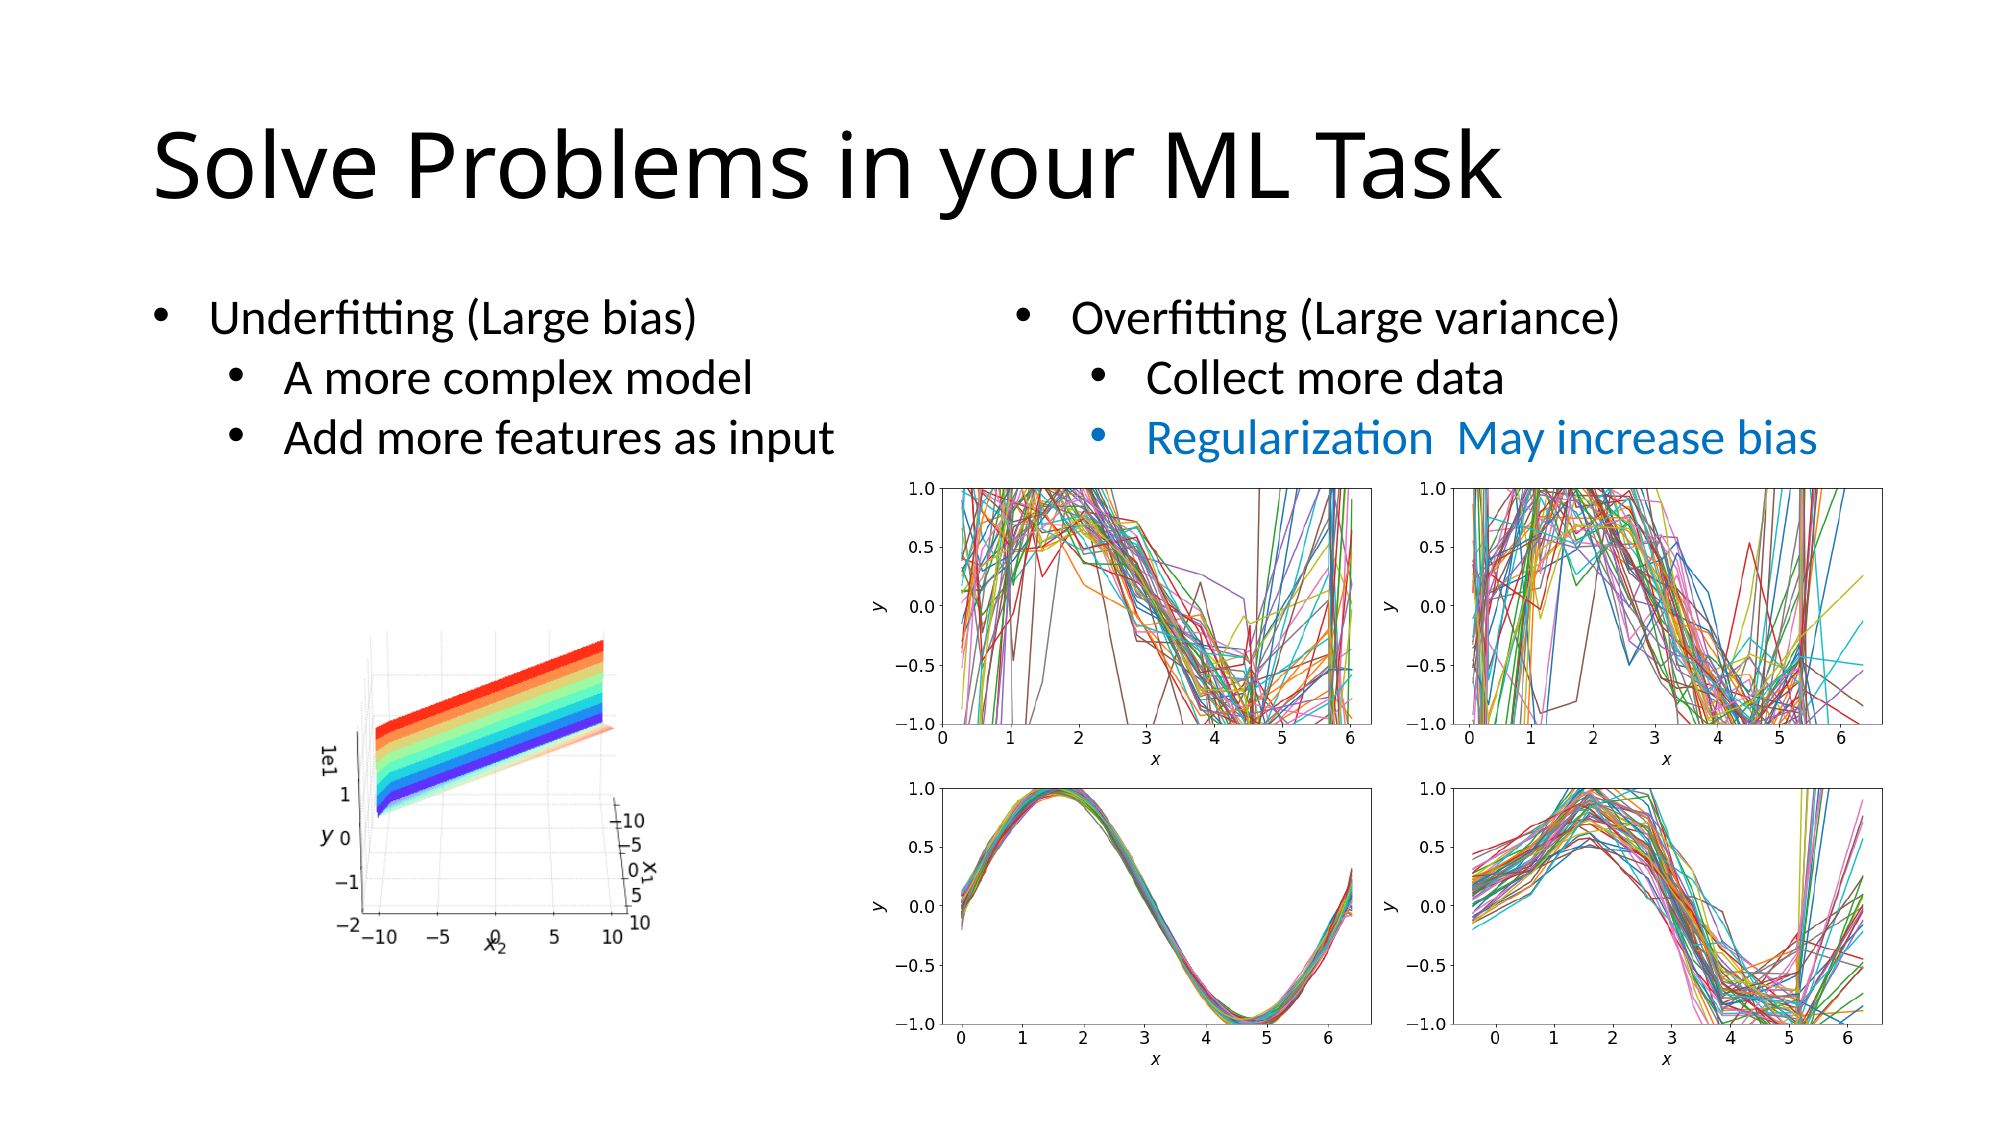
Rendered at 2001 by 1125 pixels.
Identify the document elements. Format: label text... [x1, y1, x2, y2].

text_box Underfitting (Large bias) A more complex model Add more features as input [137, 277, 1000, 472]
picture [220, 511, 746, 1037]
title Solve Problems in your ML Task [137, 59, 1863, 278]
picture [865, 474, 1888, 1075]
